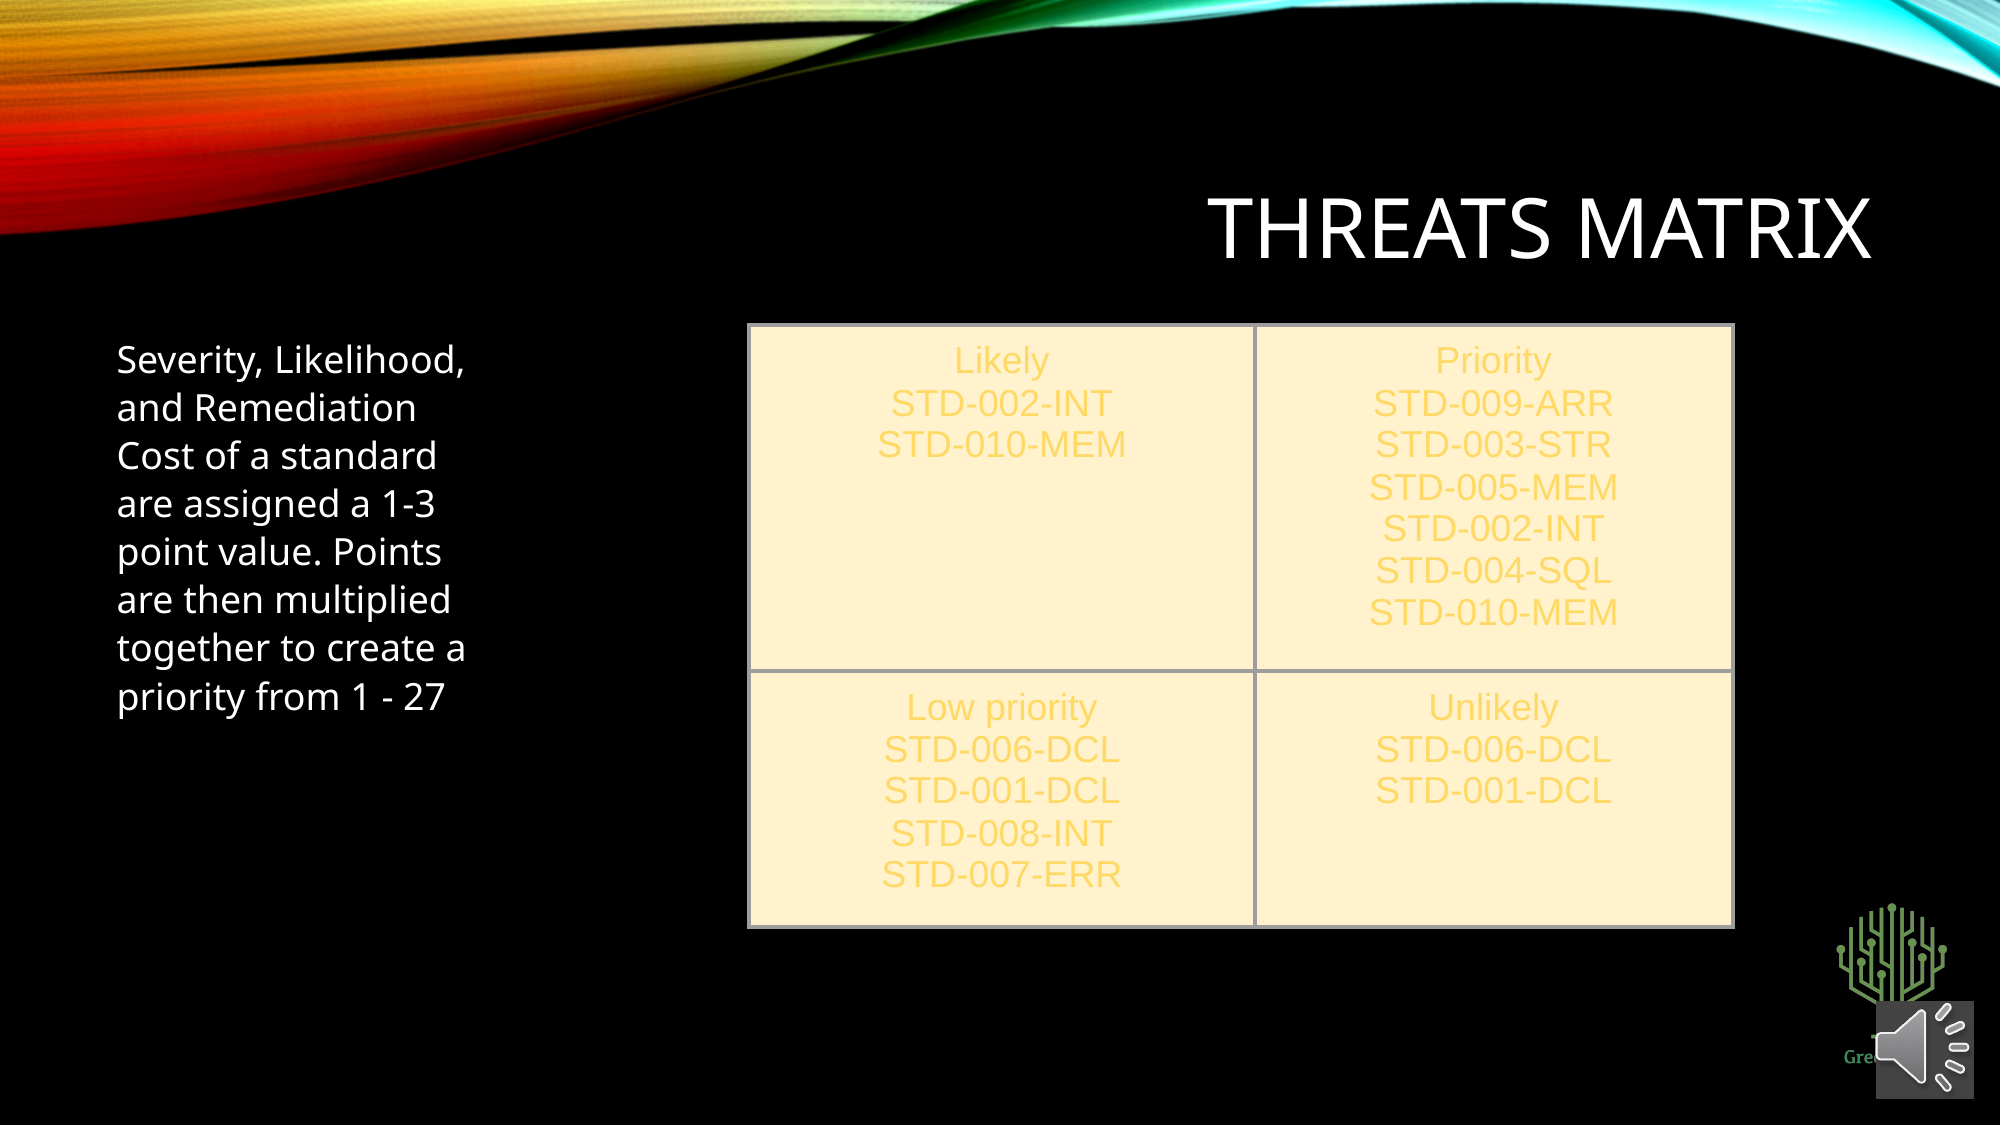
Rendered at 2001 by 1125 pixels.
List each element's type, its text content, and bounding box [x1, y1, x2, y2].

list Severity, Likelihood, and Remediation Cost of a standard are assigned a 1-3 point value. Points are then multiplied together to create a priority from 1 - 27 [64, 325, 498, 986]
table_cell Unlikely STD-006-DCL STD-001-DCL [1257, 673, 1731, 925]
picture [0, 0, 2000, 237]
table_header Likely STD-002-INT STD-010-MEM [751, 327, 1253, 669]
table_cell Low priority STD-006-DCL STD-001-DCL STD-008-INT STD-007-ERR [751, 673, 1253, 925]
picture [1817, 892, 1976, 1101]
table_header Priority STD-009-ARR STD-003-STR STD-005-MEM STD-002-INT STD-004-SQL STD-010-MEM [1257, 327, 1731, 669]
title THREATS MATRIX [474, 125, 1888, 338]
